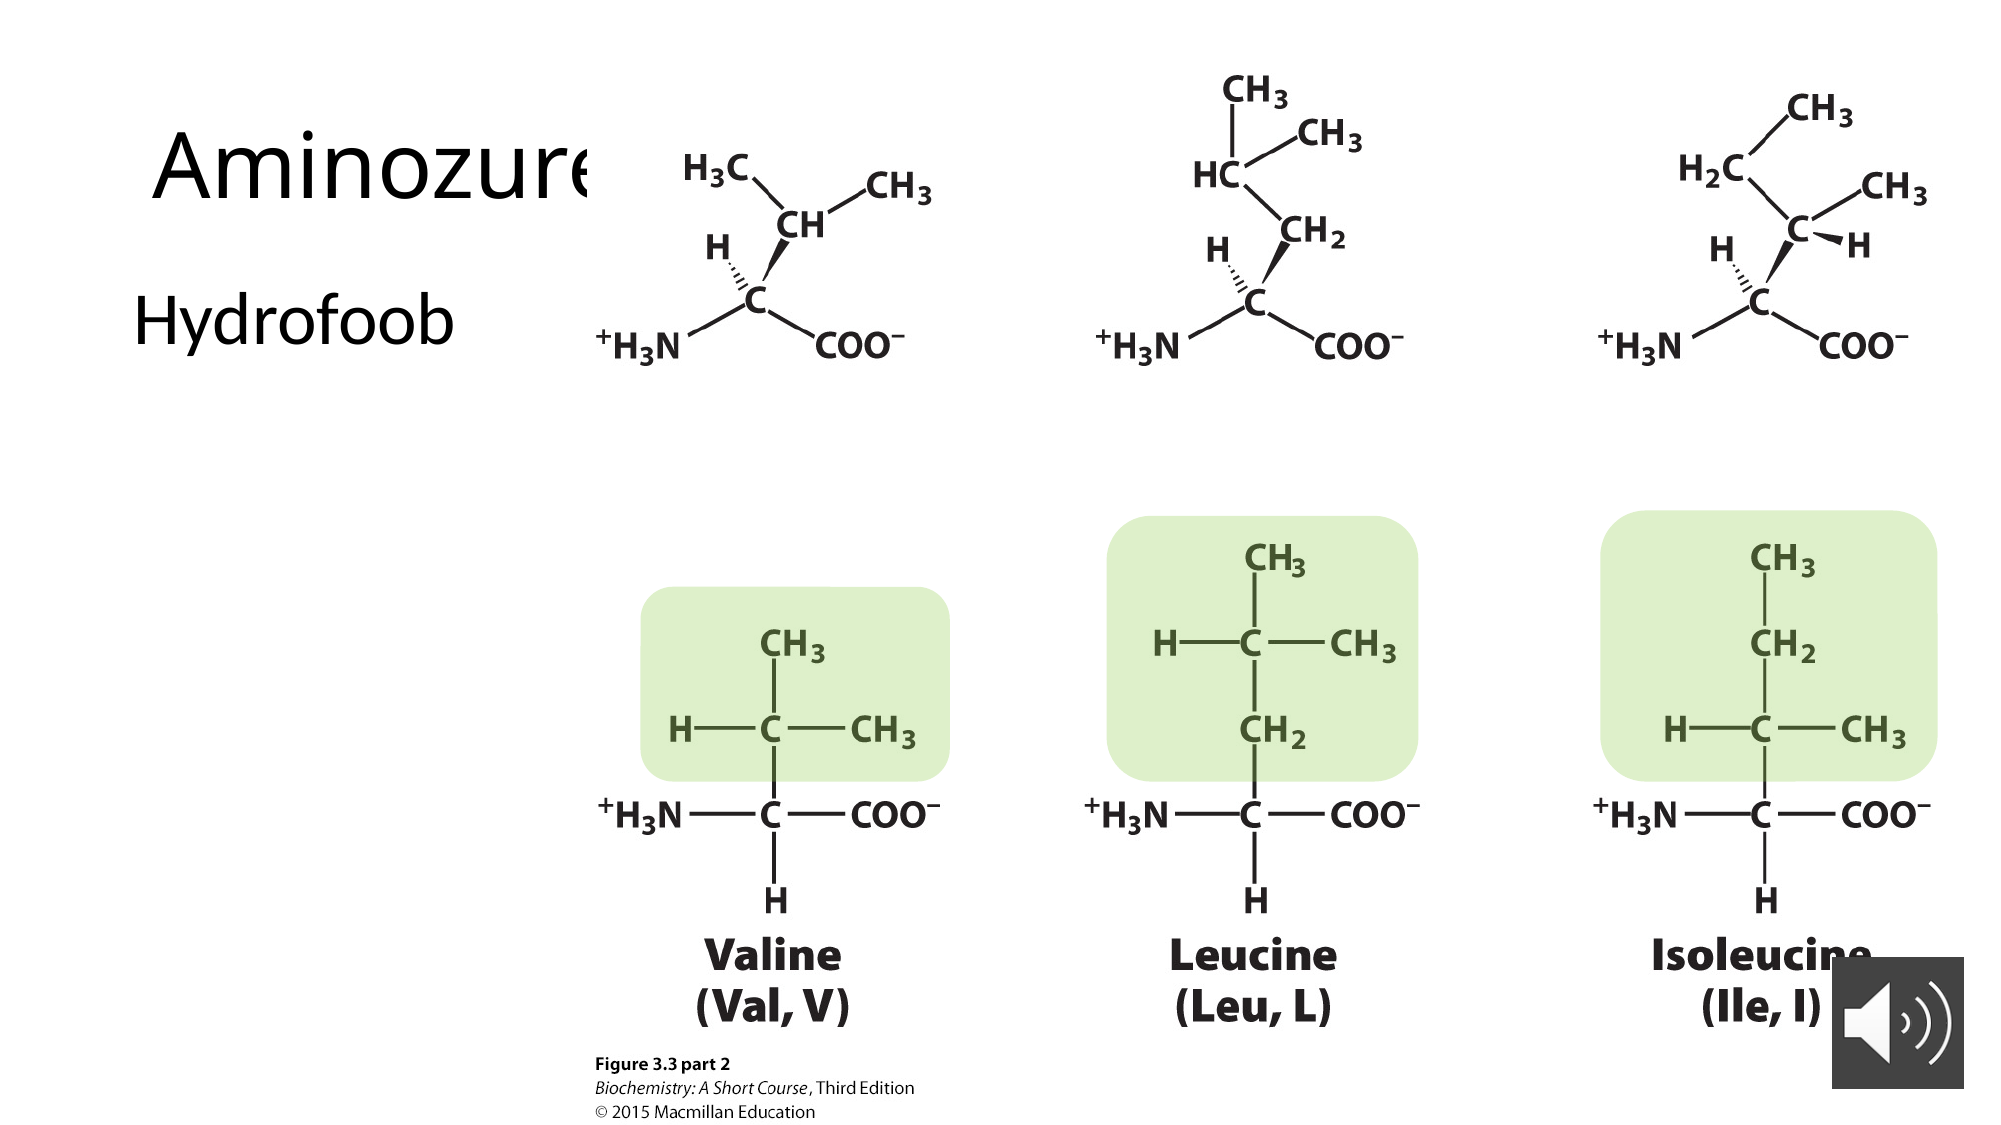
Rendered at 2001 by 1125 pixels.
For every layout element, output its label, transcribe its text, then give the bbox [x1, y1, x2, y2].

title Aminozuren [137, 59, 1863, 278]
text_box Hydrofoob [118, 262, 472, 368]
picture [1831, 956, 1965, 1090]
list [587, 65, 1947, 1125]
